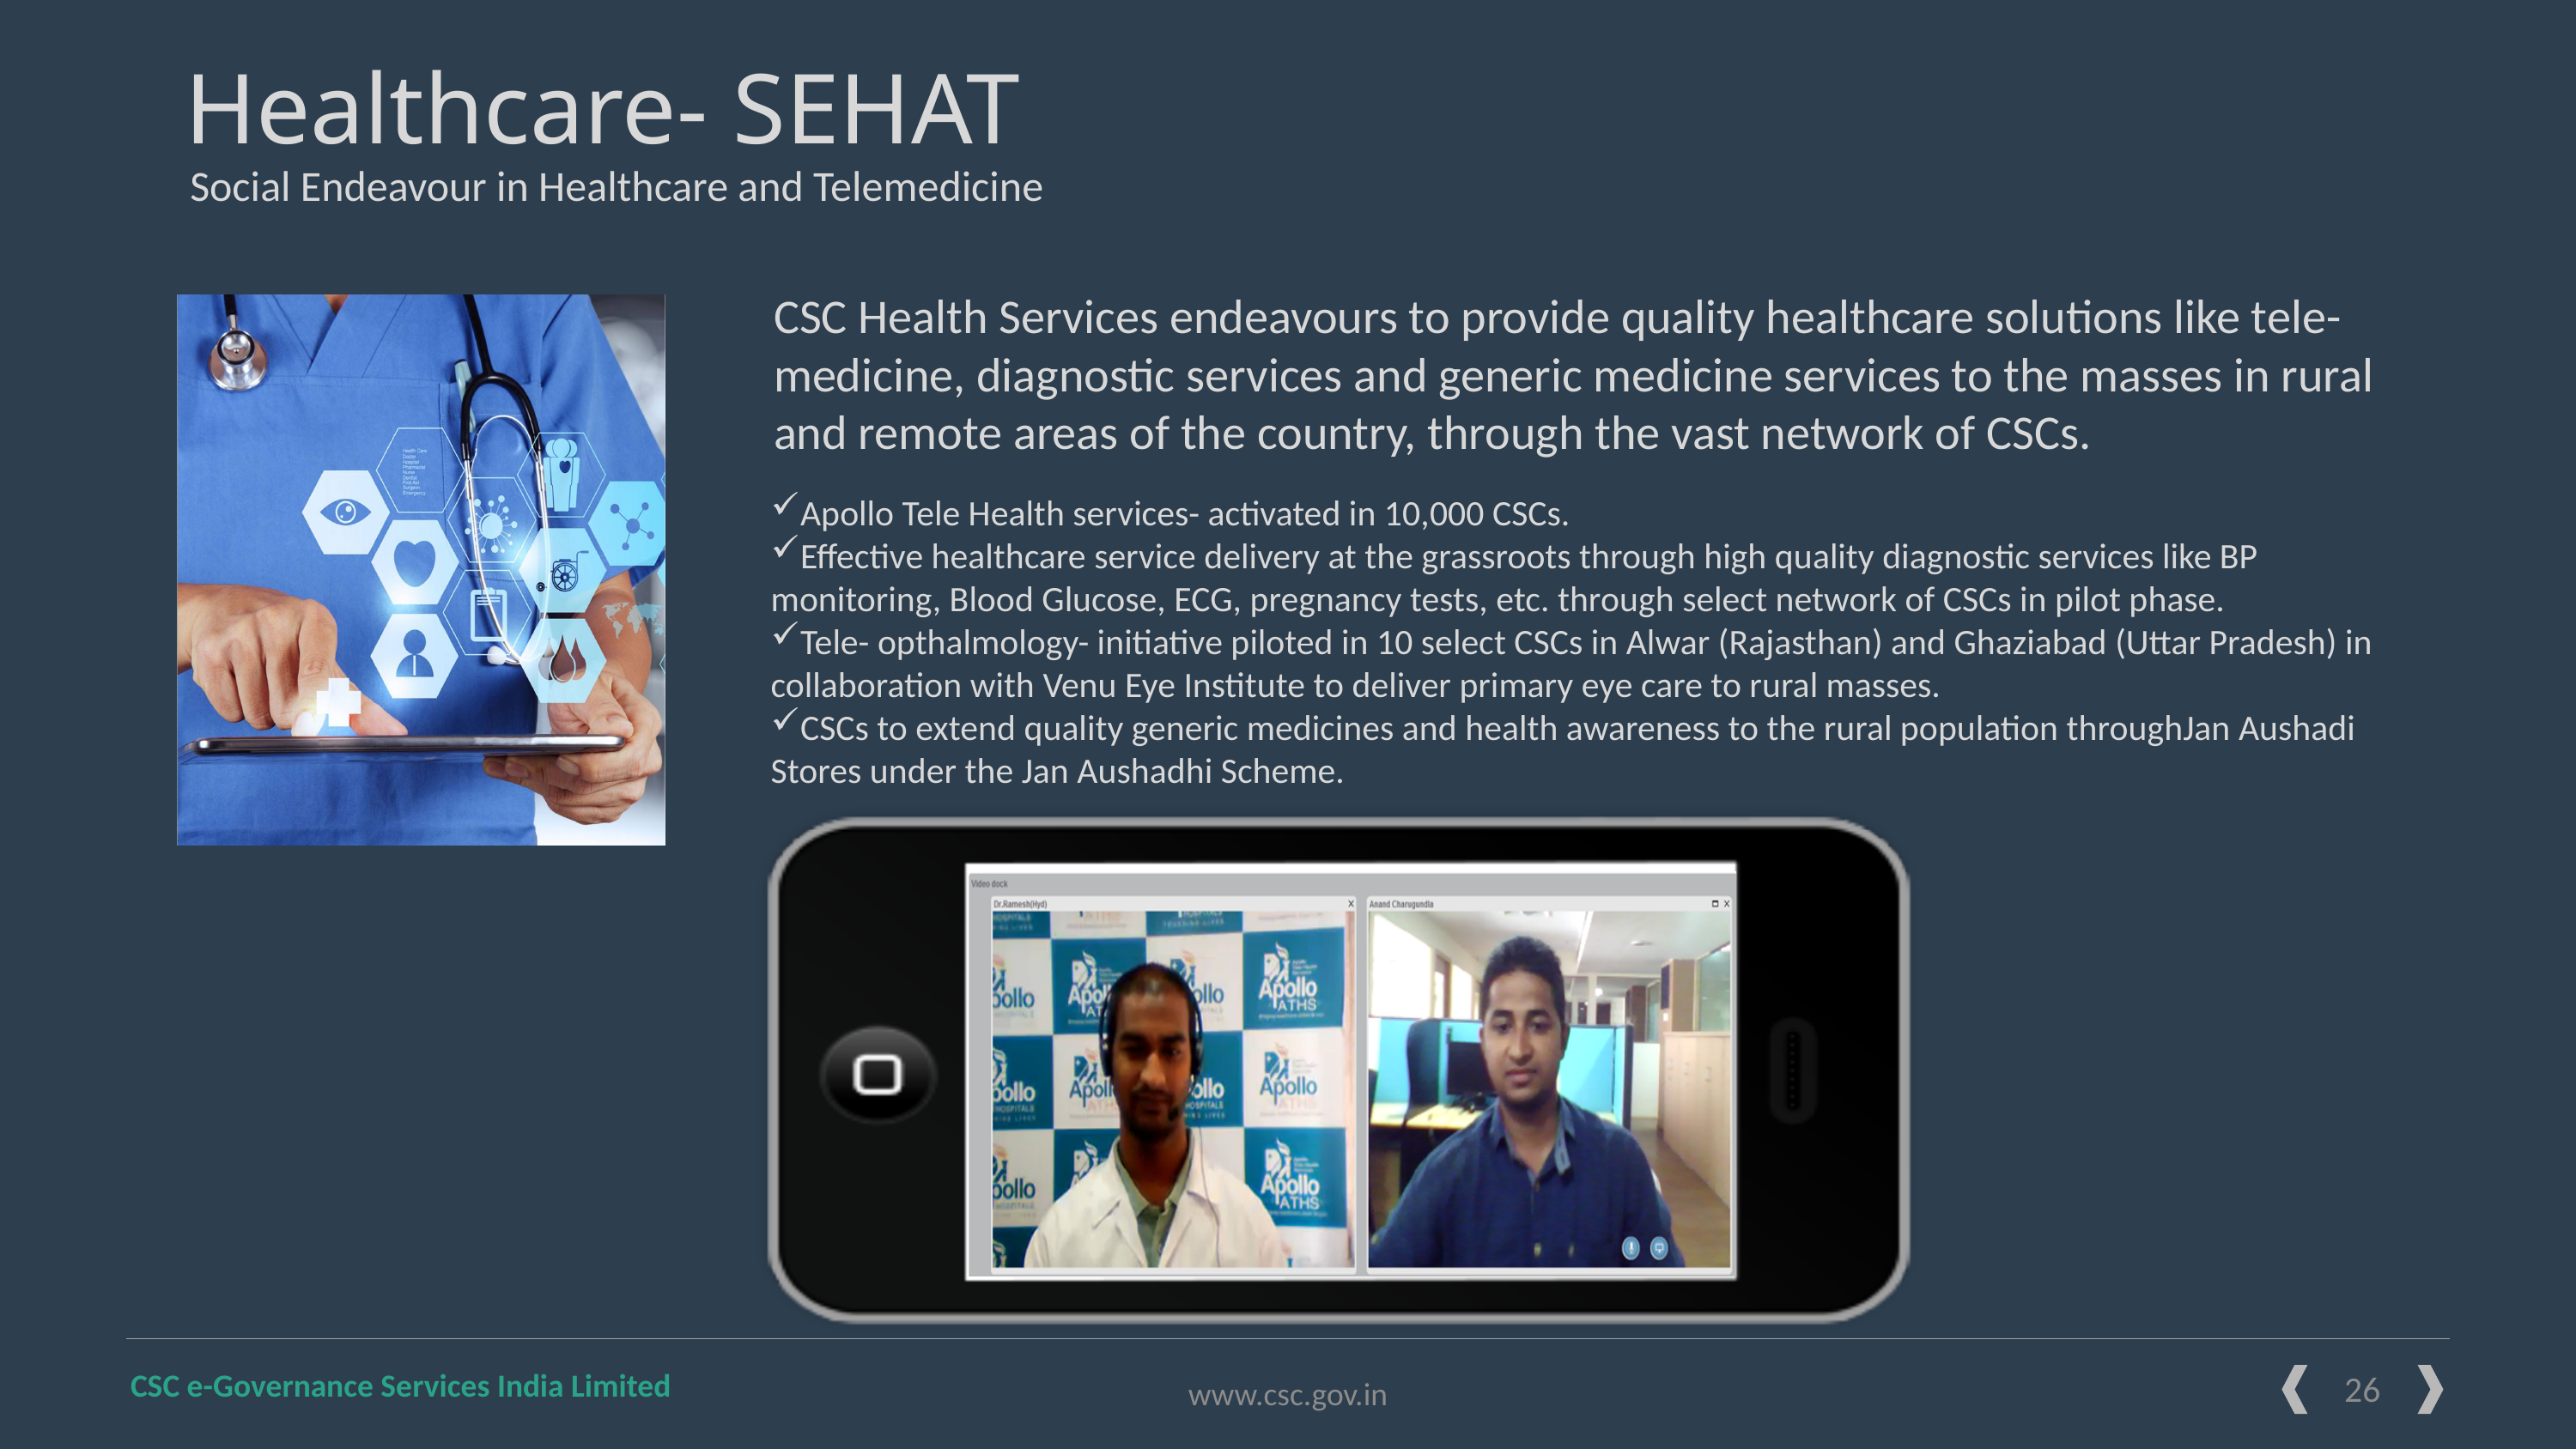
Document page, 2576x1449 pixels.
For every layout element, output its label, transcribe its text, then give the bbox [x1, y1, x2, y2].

picture [729, 443, 1972, 1449]
text_box Apollo Tele Health services- activated in 10,000 CSCs. Effective healthcare service delivery at the grassroots through high quality diagnostic services like BP monitoring, Blood Glucose, ECG, pregnancy tests, etc. through select network of CSCs in pilot phase. Tele- opthalmology- initiative piloted in 10 select CSCs in Alwar (Rajasthan) and Ghaziabad (Uttar Pradesh) in collaboration with Venu Eye Institute to deliver primary eye care to rural masses. CSCs to extend quality generic medicines and health awareness to the rural population throughJan Aushadi Stores under the Jan Aushadhi Scheme. [1677, 483, 2395, 797]
title Healthcare- SEHAT [172, 52, 2394, 172]
picture [177, 294, 666, 846]
text_box Apollo Tele Health services- activated in 10,000 CSCs. Effective healthcare service delivery at the grassroots through high quality diagnostic services like BP monitoring, Blood Glucose, ECG, pregnancy tests, etc. through select network of CSCs in pilot phase. Tele- opthalmology- initiative piloted in 10 select CSCs in Alwar (Rajasthan) and Ghaziabad (Uttar Pradesh) in collaboration with Venu Eye Institute to deliver primary eye care to rural masses. CSCs to extend quality generic medicines and health awareness to the rural population throughJan Aushadi Stores under the Jan Aushadhi Scheme. [757, 483, 1024, 733]
text_box CSC Health Services endeavours to provide quality healthcare solutions like tele-medicine, diagnostic services and generic medicine services to the masses in rural and remote areas of the country, through the vast network of CSCs. [761, 278, 2407, 466]
list Social Endeavour in Healthcare and Telemedicine [177, 158, 2399, 247]
